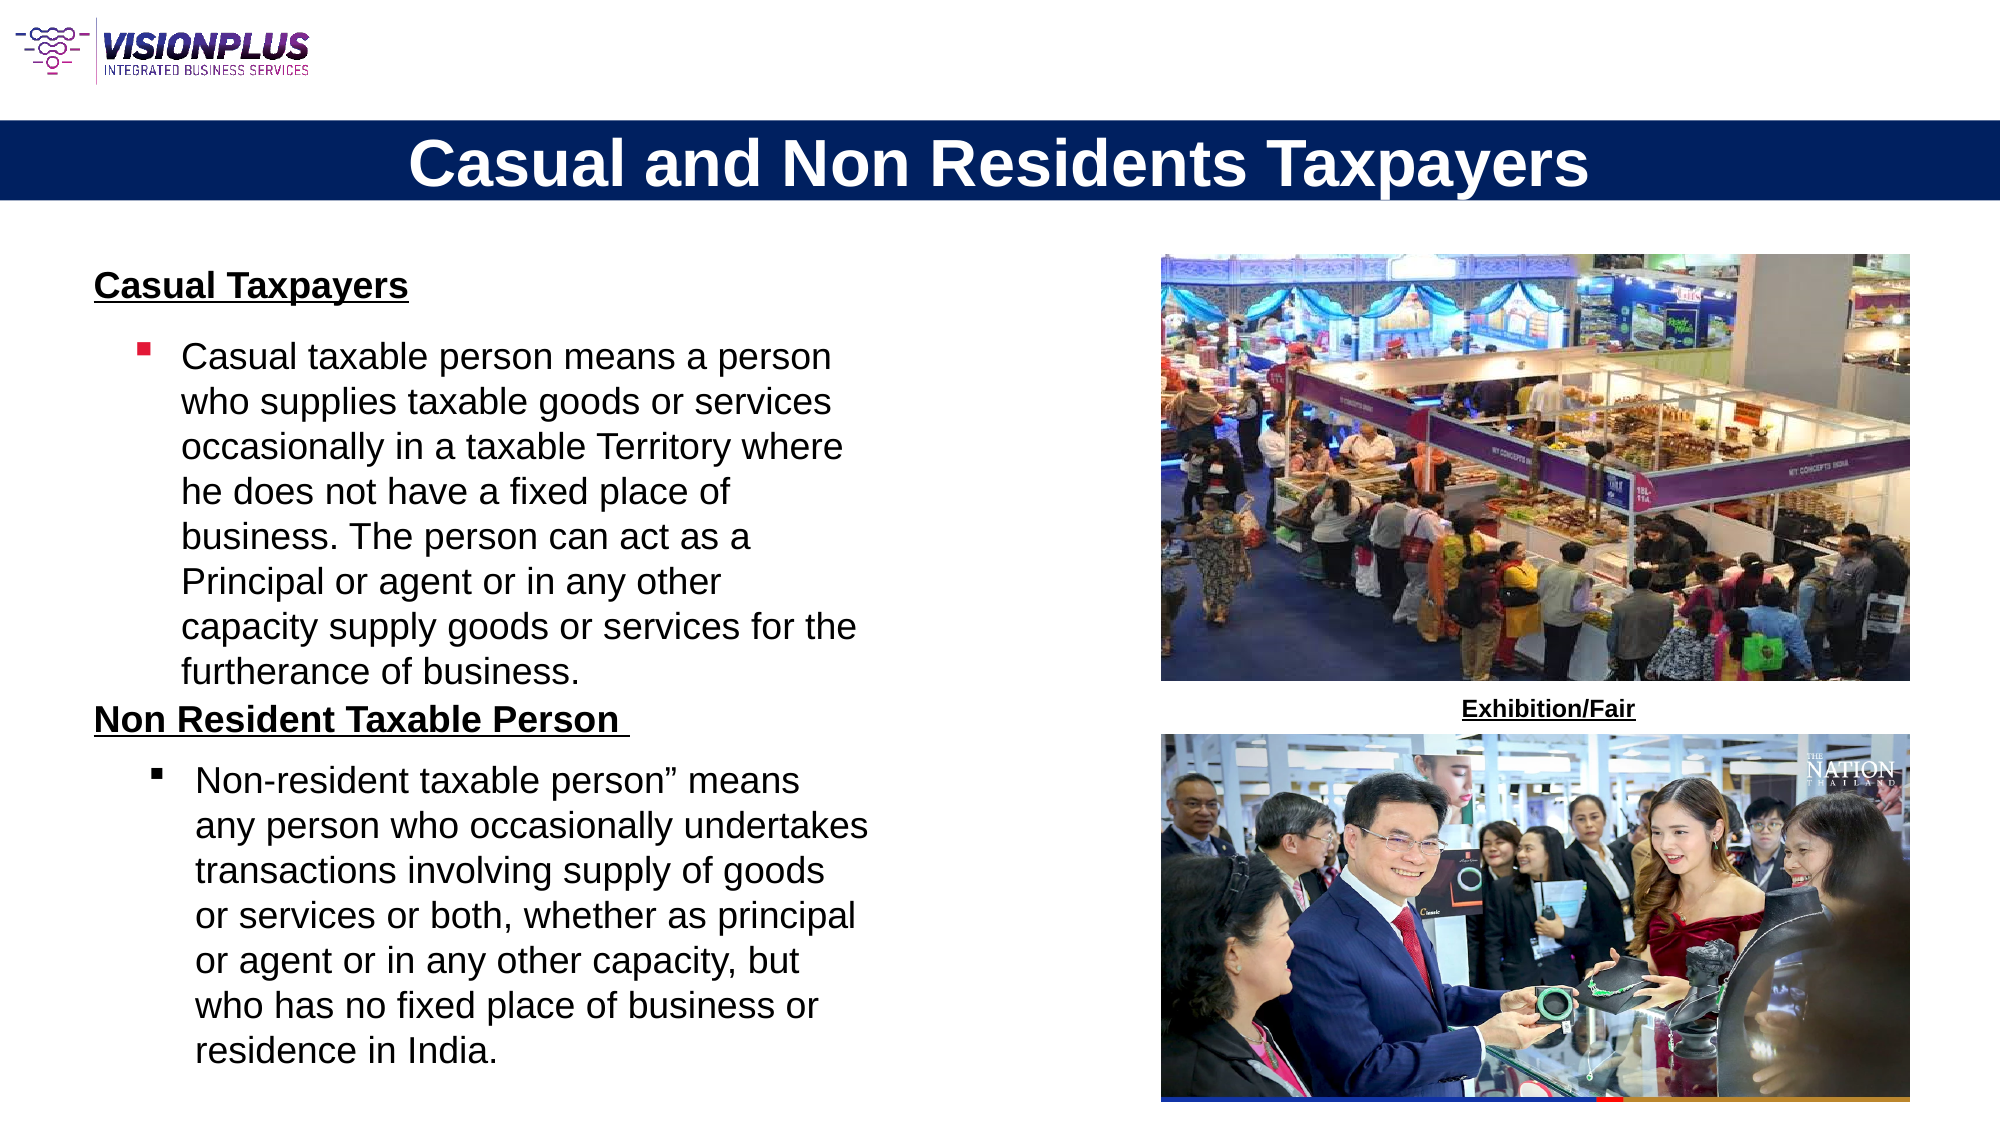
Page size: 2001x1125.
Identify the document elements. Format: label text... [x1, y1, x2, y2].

picture [1161, 254, 1910, 681]
text_box Exhibition/Fair [1461, 693, 1642, 734]
text_box Non Resident Taxable Person [93, 695, 1439, 881]
text_box Casual Taxpayers [93, 261, 1161, 447]
text_box Casual taxable person means a person who supplies taxable goods or services occasionally in a taxable Territory where he does not have a fixed place of business. The person can act as a Principal or agent or in any other capacity supply goods or services for the furtherance of business. [133, 331, 862, 692]
picture [15, 17, 310, 86]
picture [1161, 734, 1910, 1102]
text_box Casual and Non Residents Taxpayers [0, 120, 2000, 201]
text_box Non-resident taxable person” means any person who occasionally undertakes transactions involving supply of goods or services or both, whether as principal or agent or in any other capacity, but who has no fixed place of business or residence in India. [133, 748, 884, 1079]
